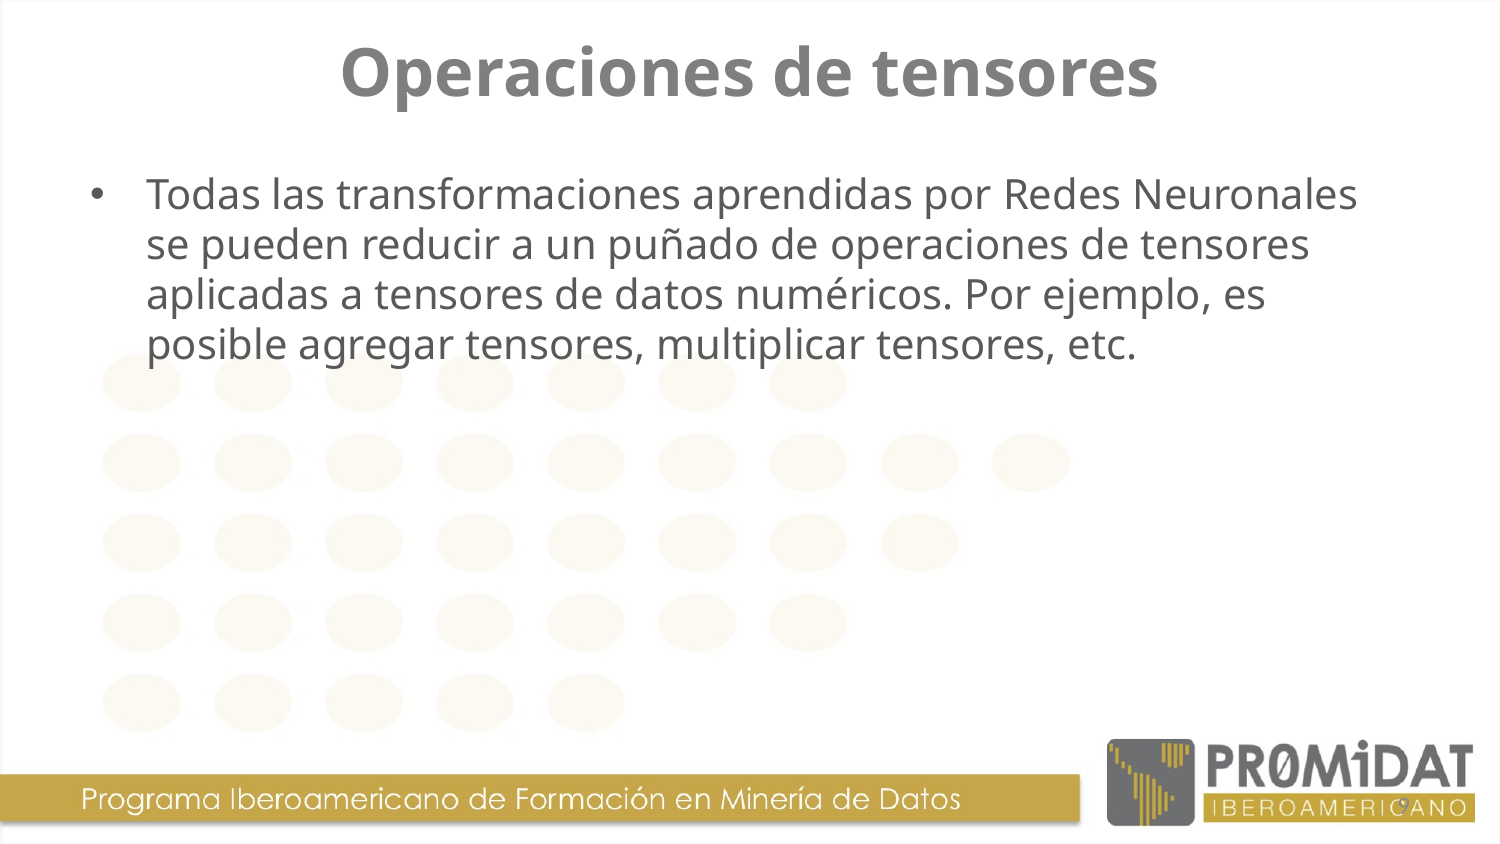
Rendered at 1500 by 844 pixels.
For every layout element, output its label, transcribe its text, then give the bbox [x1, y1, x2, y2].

picture [0, 0, 1500, 844]
title Operaciones de tensores [75, 0, 1425, 112]
slide_number 9 [1074, 782, 1425, 828]
list Todas las transformaciones aprendidas por Redes Neuronales se pueden reducir a un puñado de operaciones de tensores aplicadas a tensores de datos numéricos. Por ejemplo, es posible agregar tensores, multiplicar tensores, etc. [75, 112, 1425, 817]
